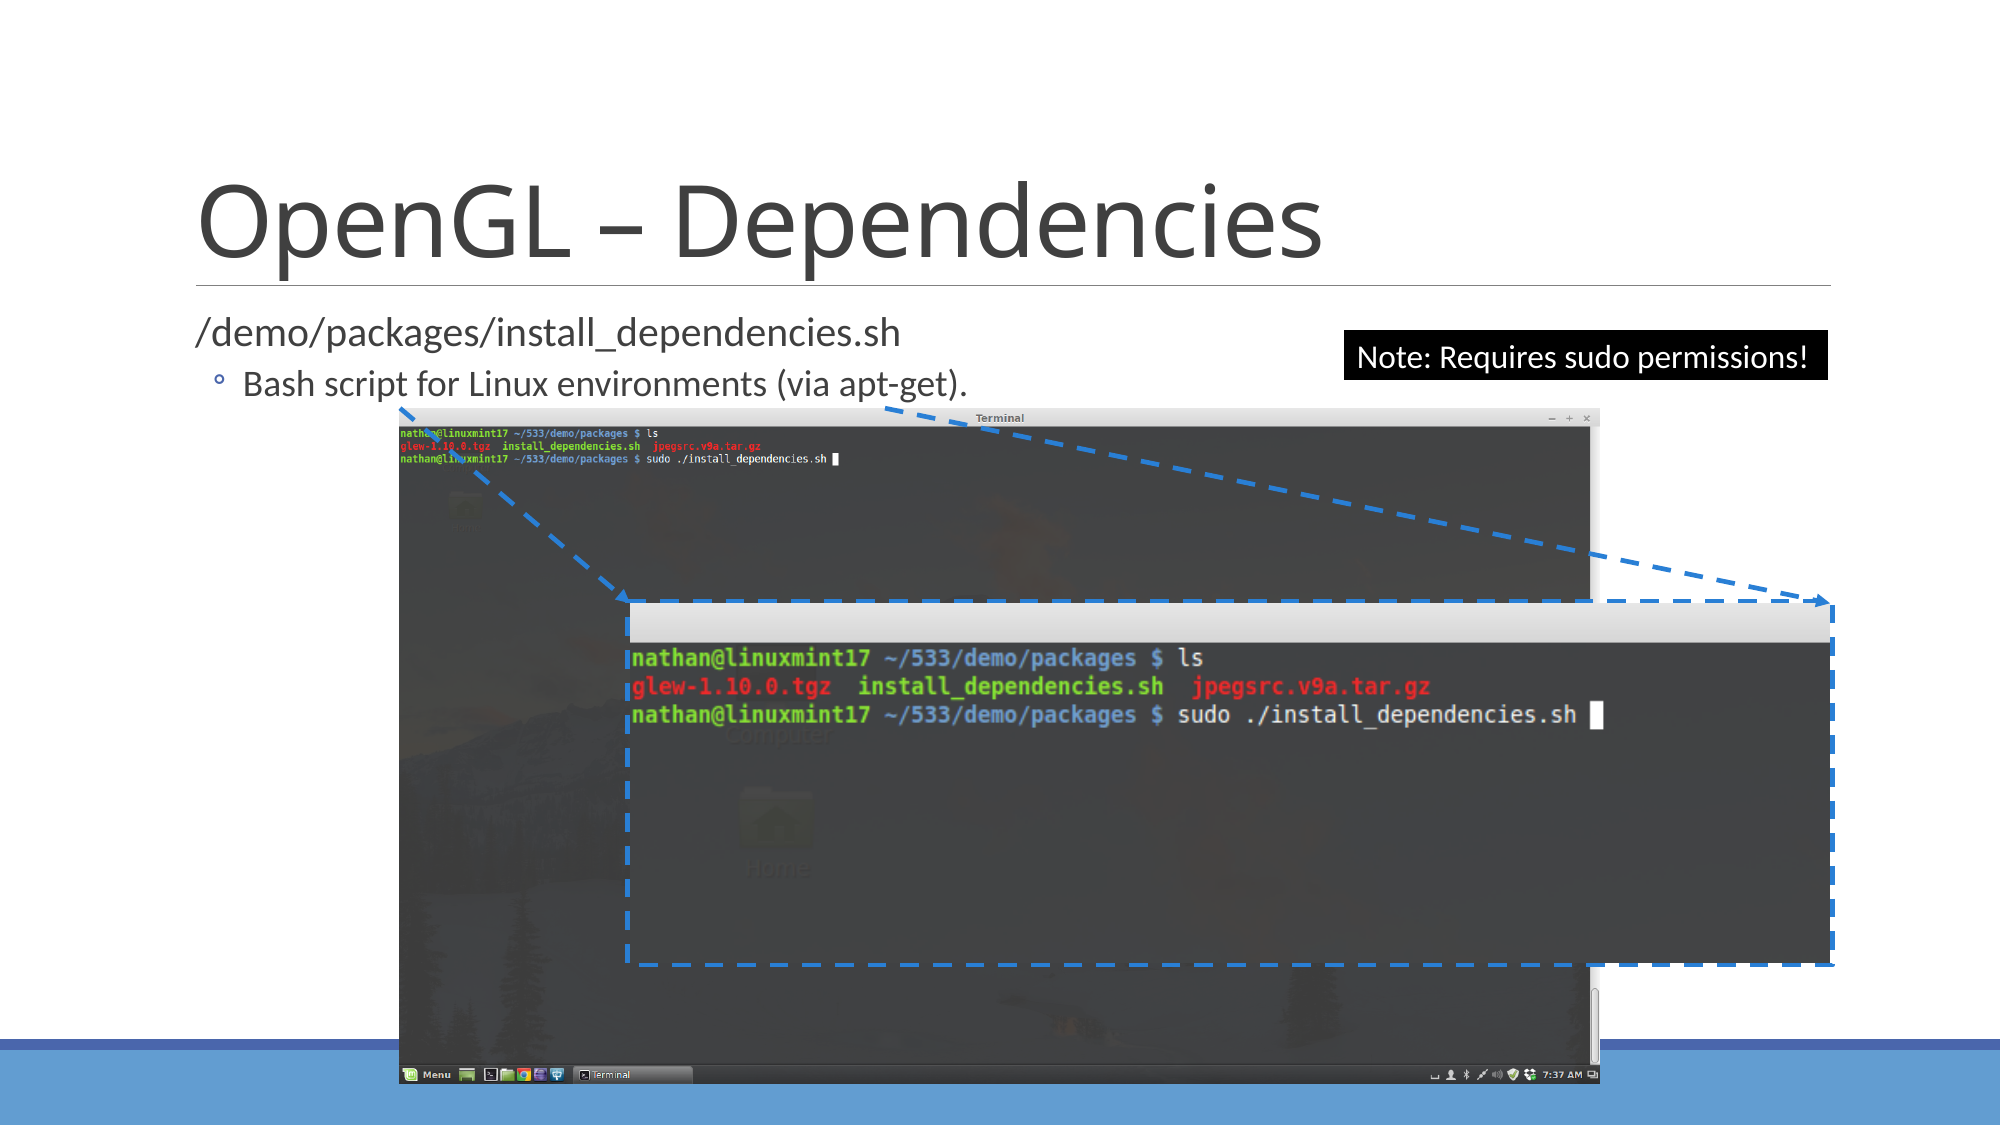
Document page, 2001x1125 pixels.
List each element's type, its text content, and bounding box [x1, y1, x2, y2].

picture [399, 407, 1831, 1084]
title OpenGL – Dependencies [180, 47, 1830, 285]
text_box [884, 407, 1831, 604]
text_box Note: Requires sudo permissions! [1342, 327, 1830, 383]
list /demo/packages/install_dependencies.sh Bash script for Linux environments (via apt-get). [180, 302, 1830, 963]
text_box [399, 407, 631, 604]
